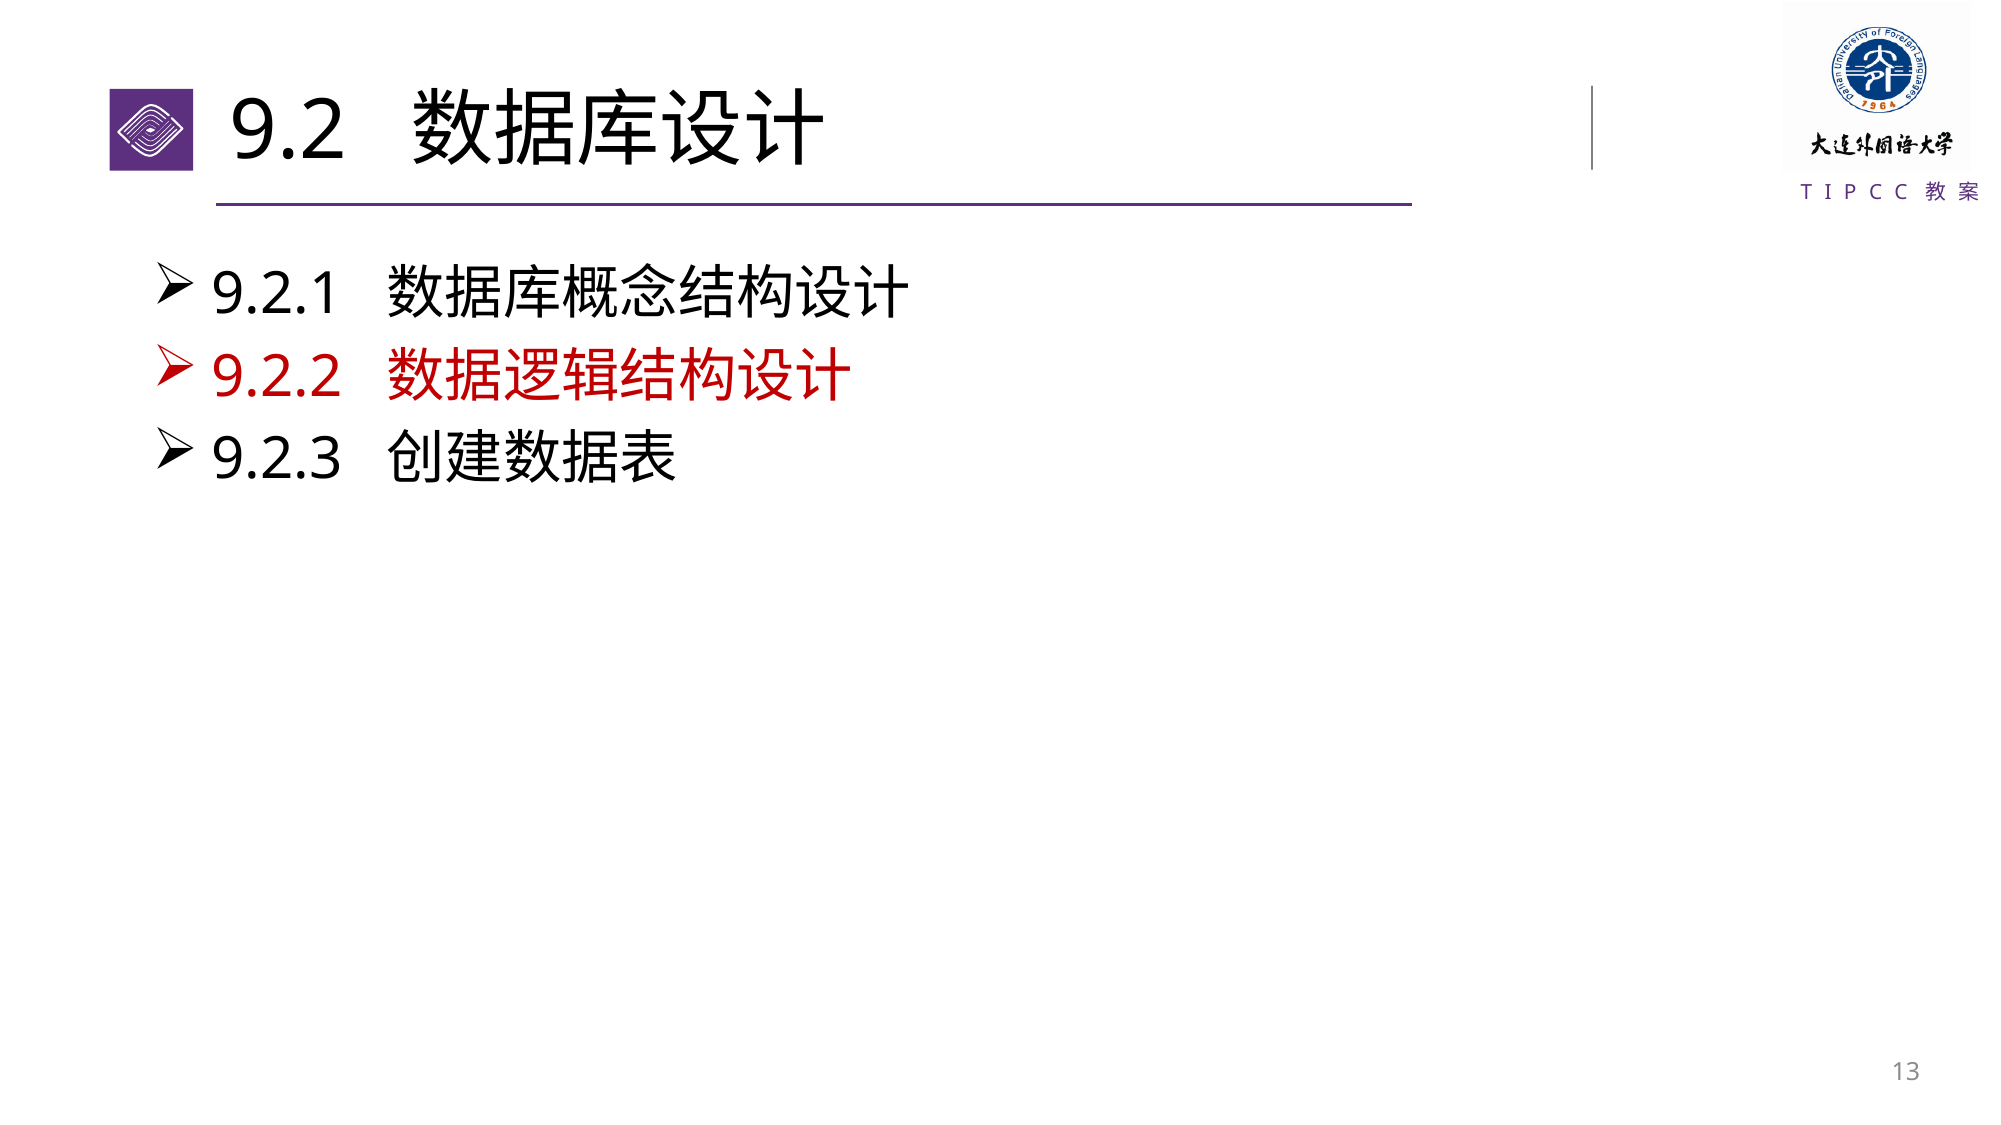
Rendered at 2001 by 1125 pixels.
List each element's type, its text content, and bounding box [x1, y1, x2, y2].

picture [1782, 2, 1971, 172]
list 9.2.1 数据库概念结构设计 9.2.2 数据逻辑结构设计 9.2.3 创建数据表 [137, 247, 1863, 1001]
title 9.2 数据库设计 [214, 59, 1564, 205]
slide_number 12 [1485, 1042, 1936, 1103]
